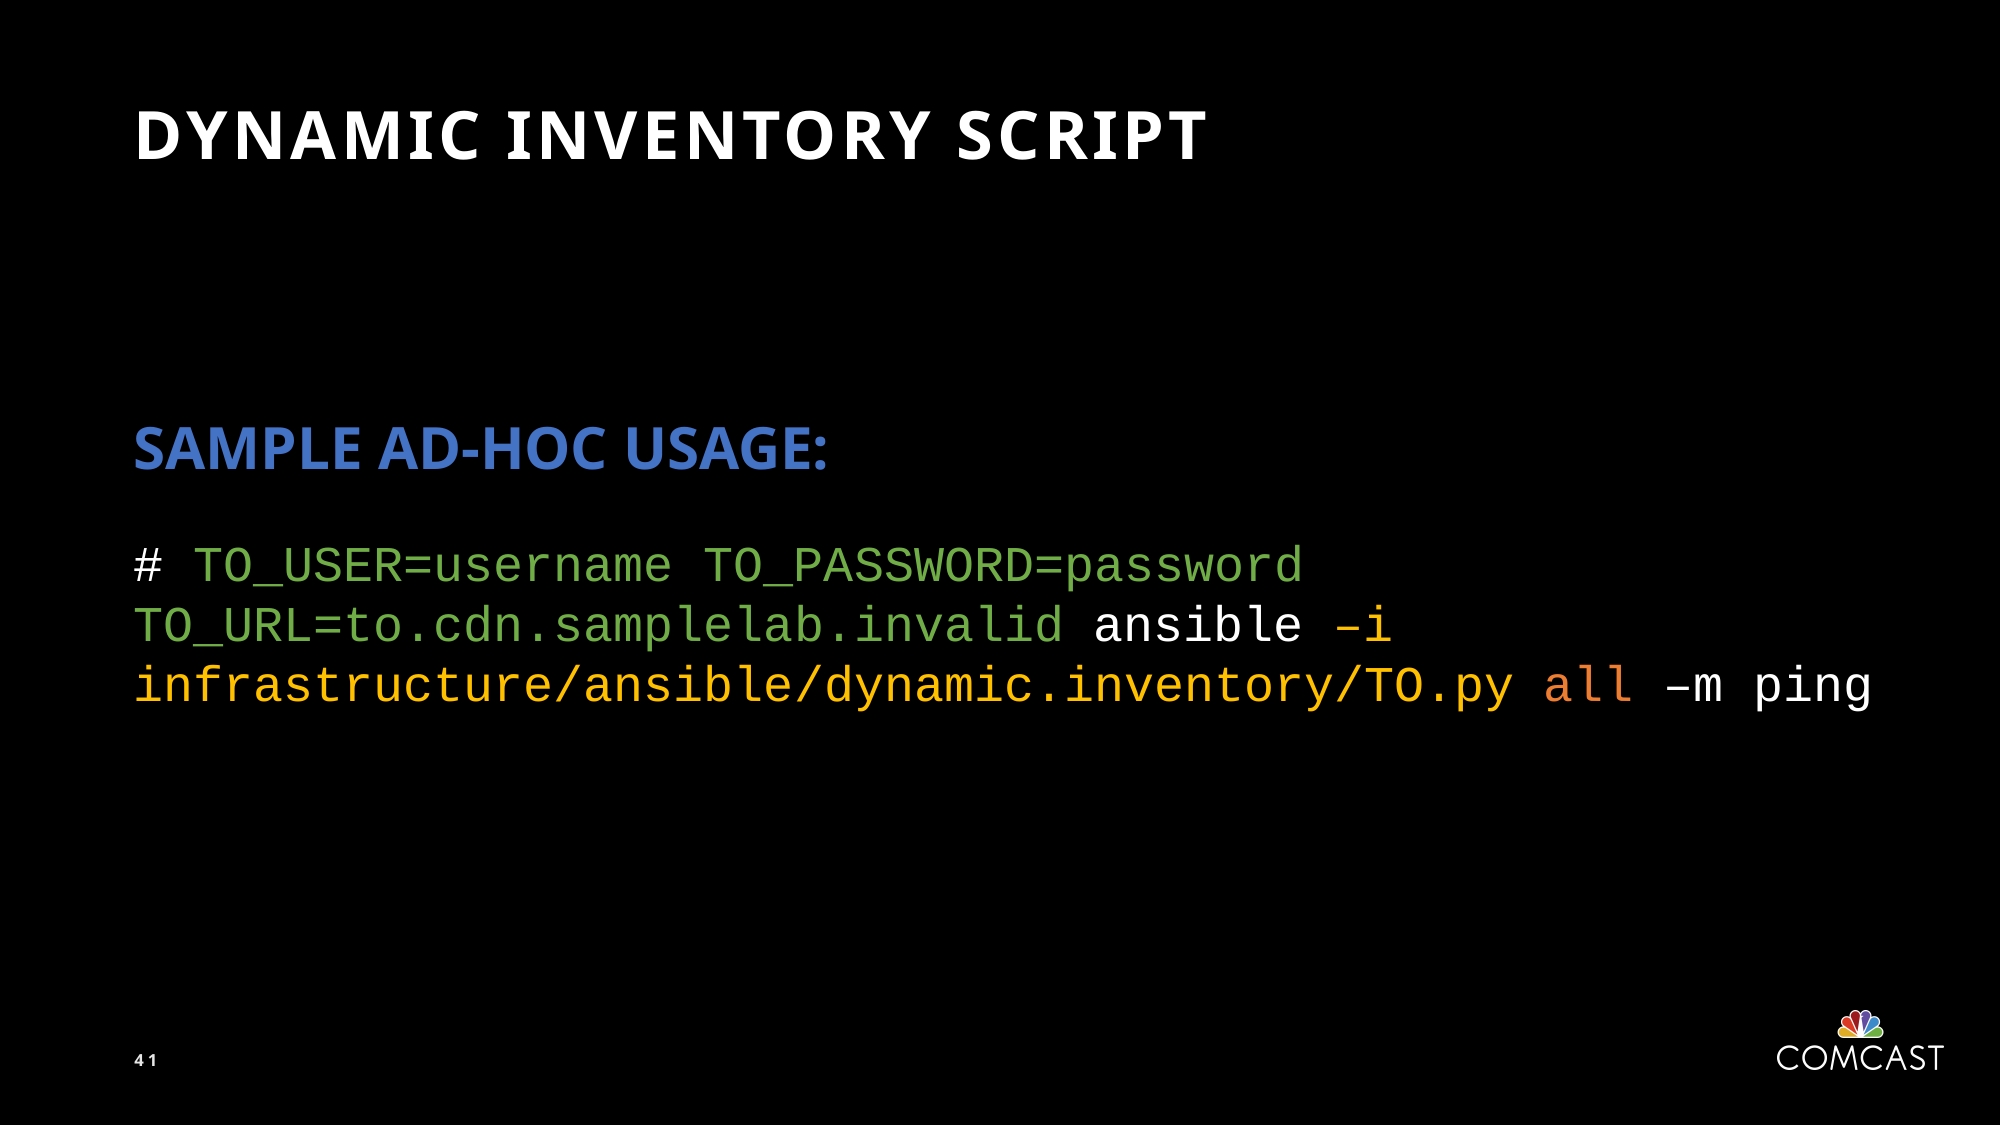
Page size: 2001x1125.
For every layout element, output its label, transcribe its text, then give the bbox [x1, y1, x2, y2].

picture [1777, 1010, 1944, 1070]
list Sample ad-hoc usage: # TO_USER=username TO_PASSWORD=password TO_URL=to.cdn.samplelab.invalid ansible –i infrastructure/ansible/dynamic.inventory/TO.py all –m ping [133, 411, 1885, 975]
title Dynamic Inventory script [133, 72, 1859, 199]
